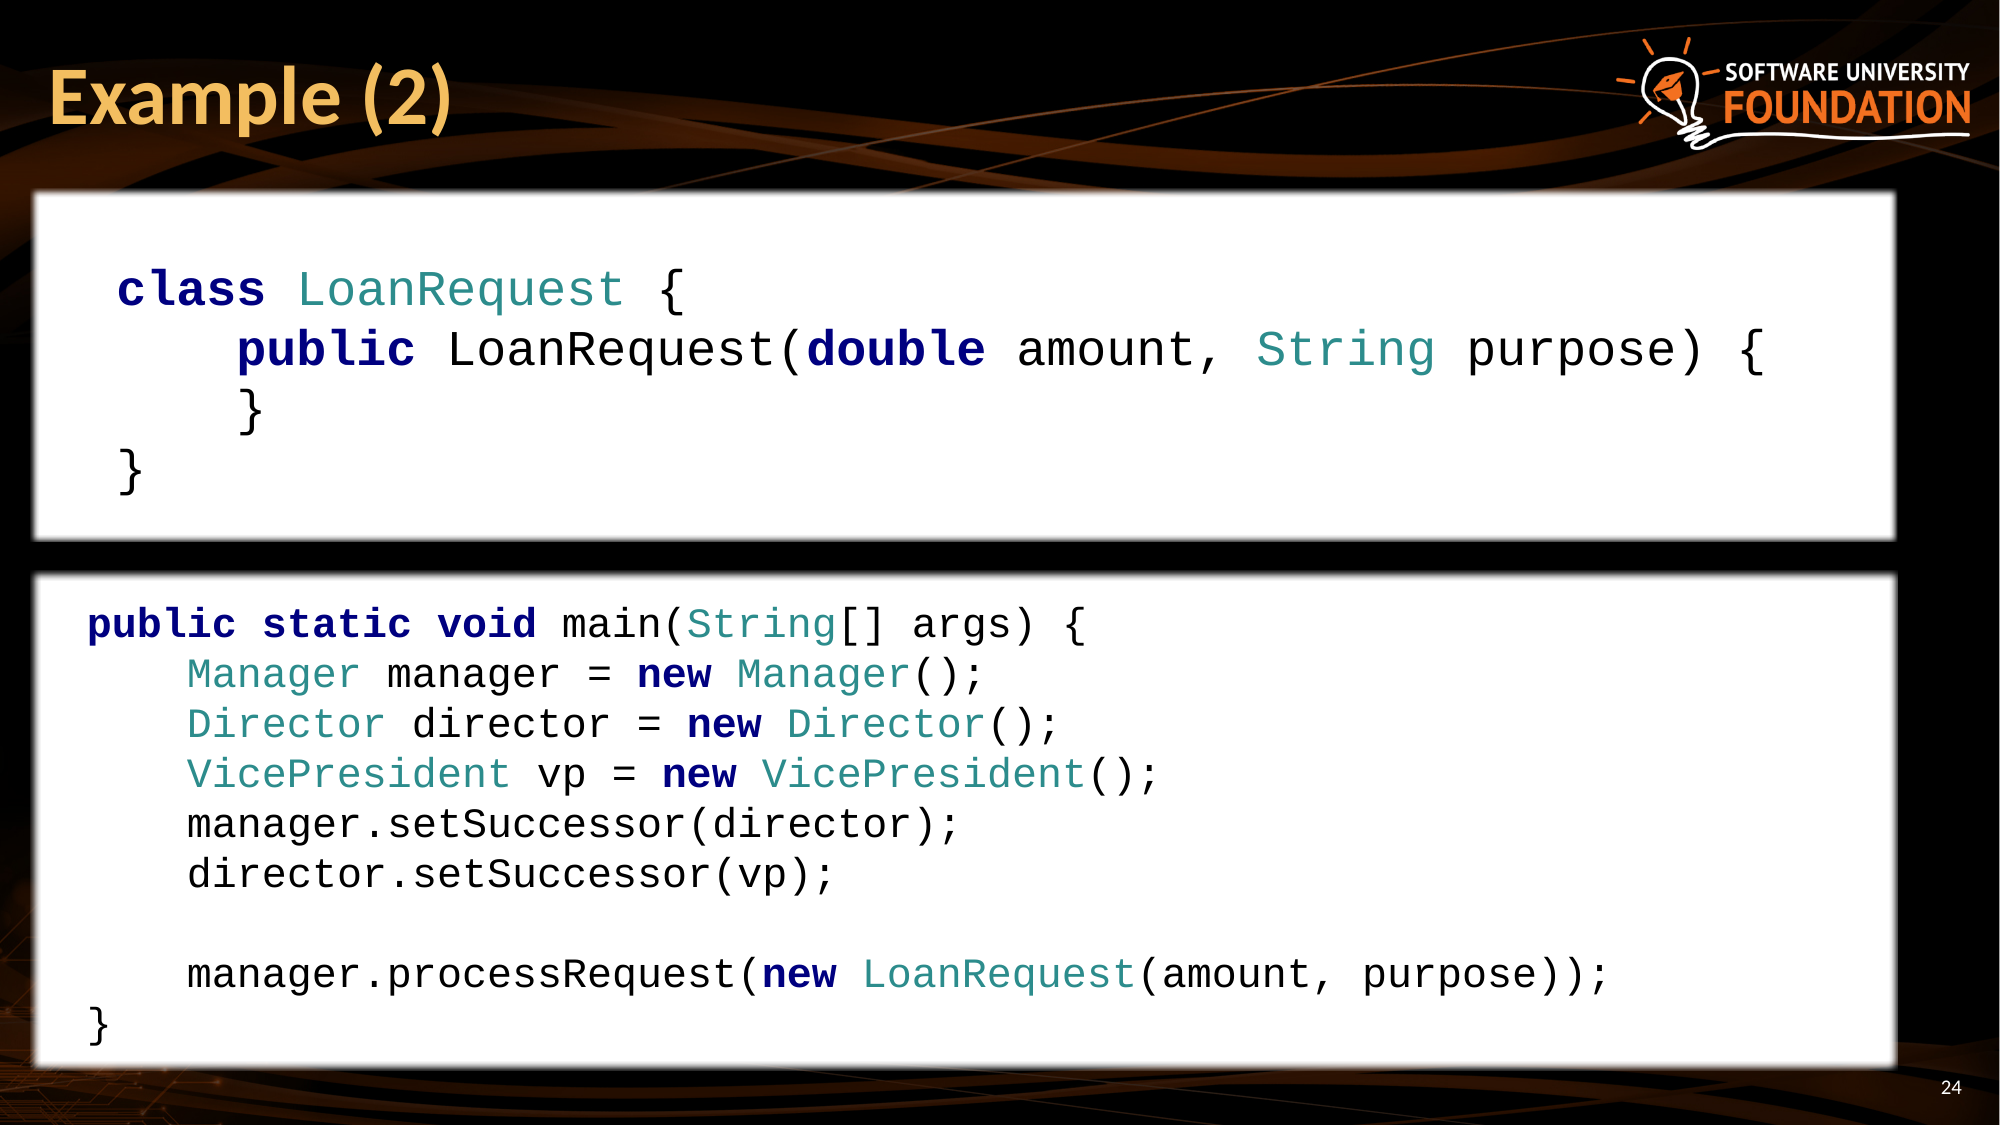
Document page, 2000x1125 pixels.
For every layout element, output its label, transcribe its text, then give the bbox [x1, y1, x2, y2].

picture [0, 0, 2000, 1125]
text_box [30, 449, 1968, 825]
text_box class LoanRequest { public LoanRequest(double amount, String purpose) { } } [101, 247, 1782, 449]
text_box [40, 825, 1889, 1062]
text_box [38, 196, 1891, 449]
text_box public static void main(String[] args) { Manager manager = new Manager(); Director director = new Director(); VicePresident vp = new VicePresident(); manager.setSuccessor(director); director.setSuccessor(vp); manager.processRequest(new LoanRequest(amount, purpose)); } [71, 825, 1812, 1053]
title Example (2) [30, 6, 1602, 189]
slide_number 24 [1897, 1070, 1968, 1103]
